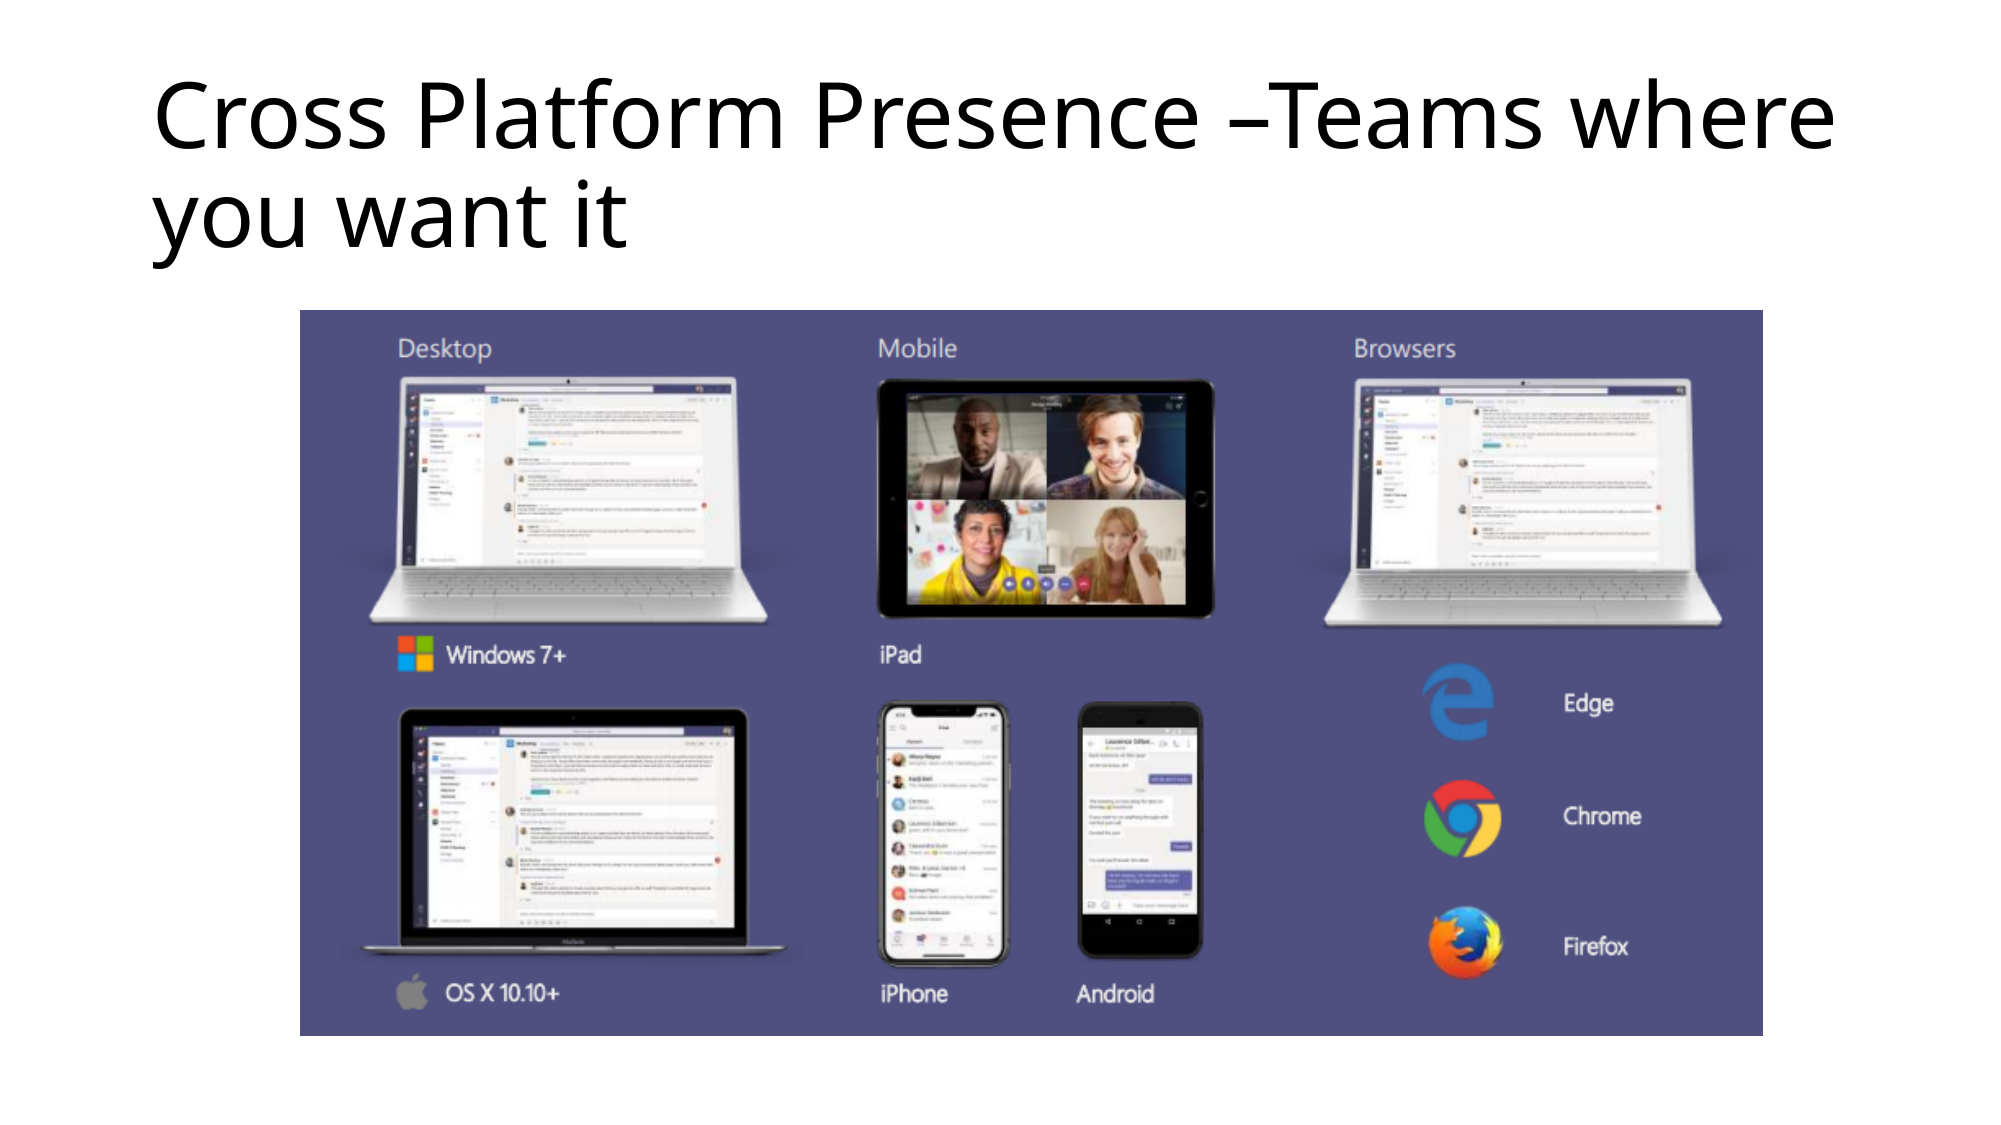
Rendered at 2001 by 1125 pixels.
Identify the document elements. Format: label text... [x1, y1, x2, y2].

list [300, 310, 1763, 1036]
title Cross Platform Presence –Teams where you want it [137, 59, 1863, 278]
